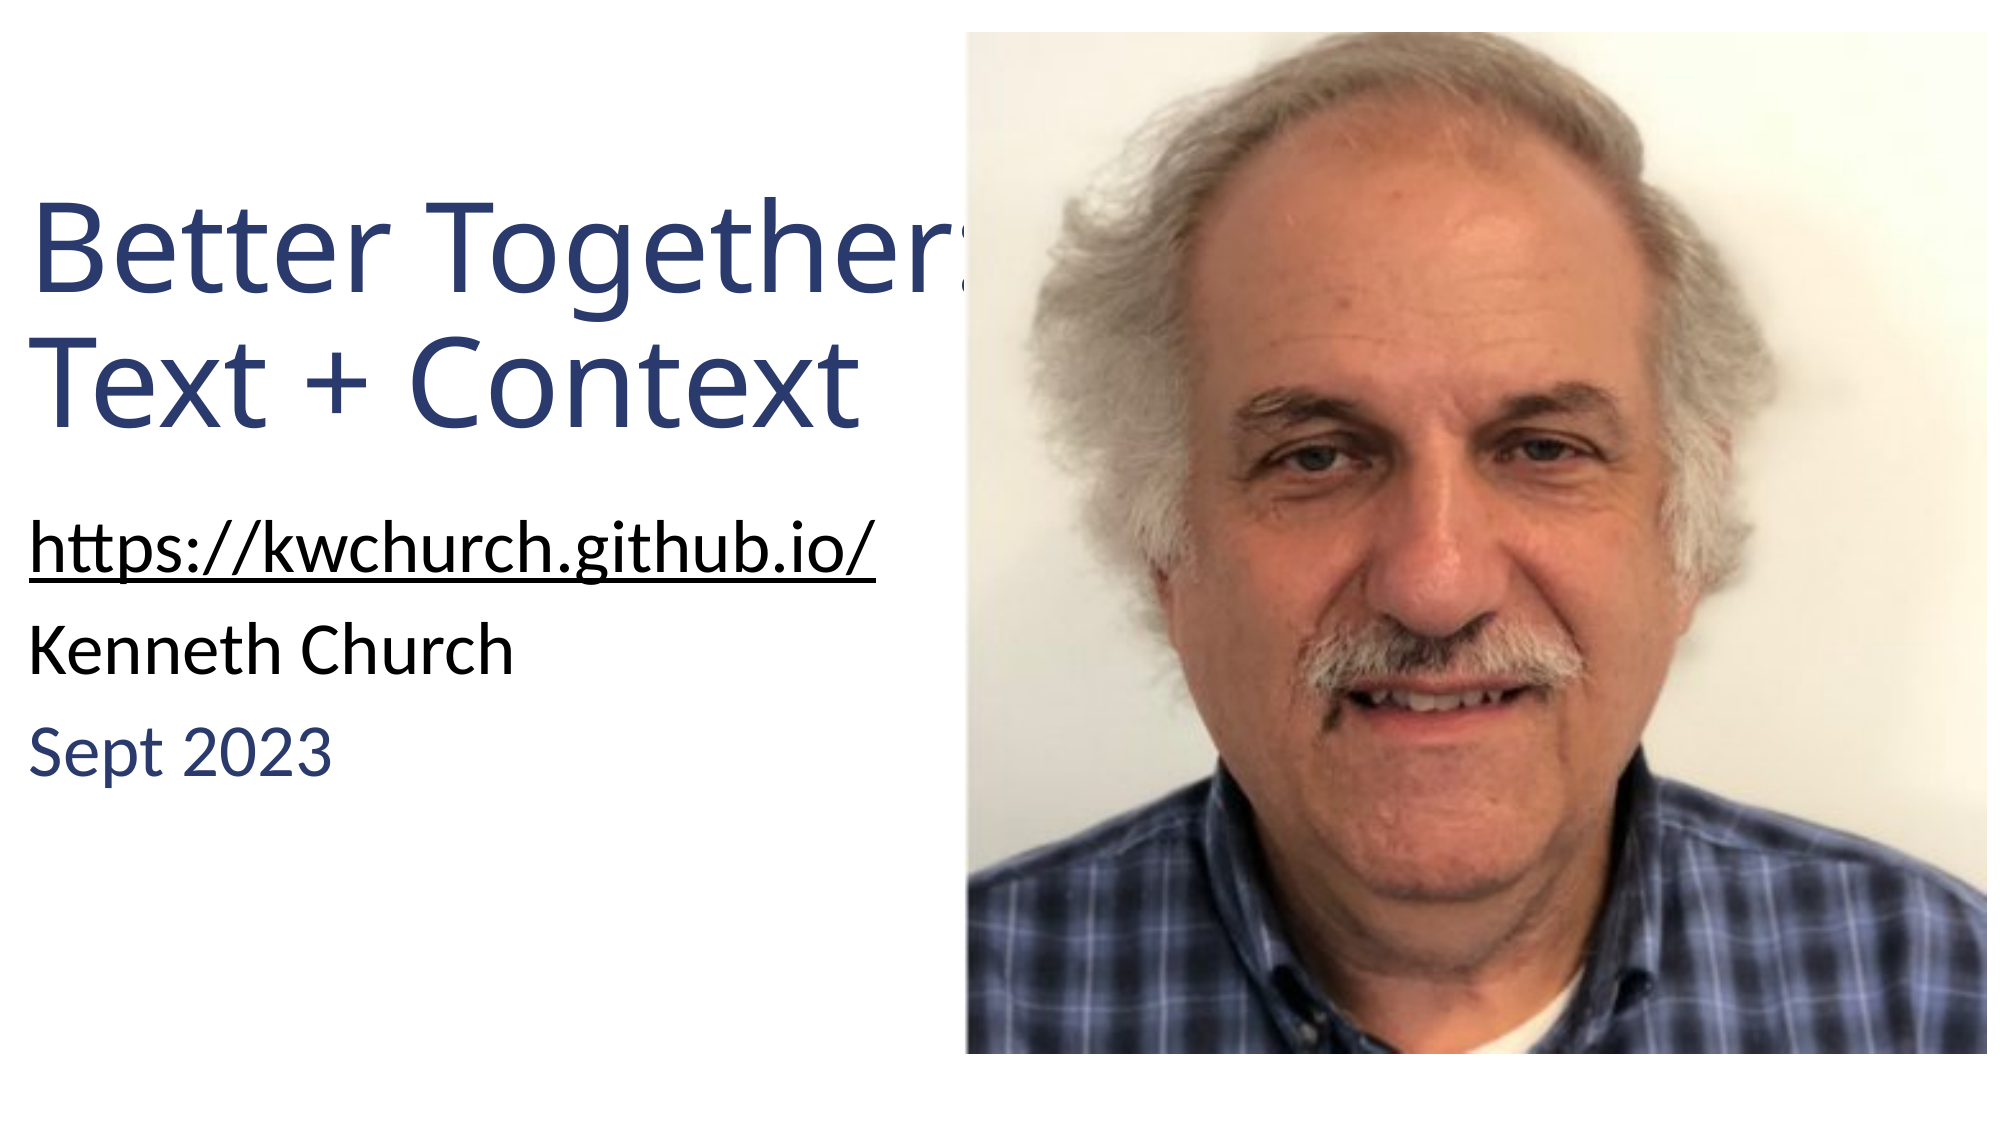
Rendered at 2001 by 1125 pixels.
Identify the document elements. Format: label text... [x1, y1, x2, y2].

picture [964, 32, 1987, 1055]
subtitle https://kwchurch.github.io/ Kenneth Church Sept 2023 [13, 500, 964, 924]
title Better Together: Text + Context [13, 70, 964, 463]
